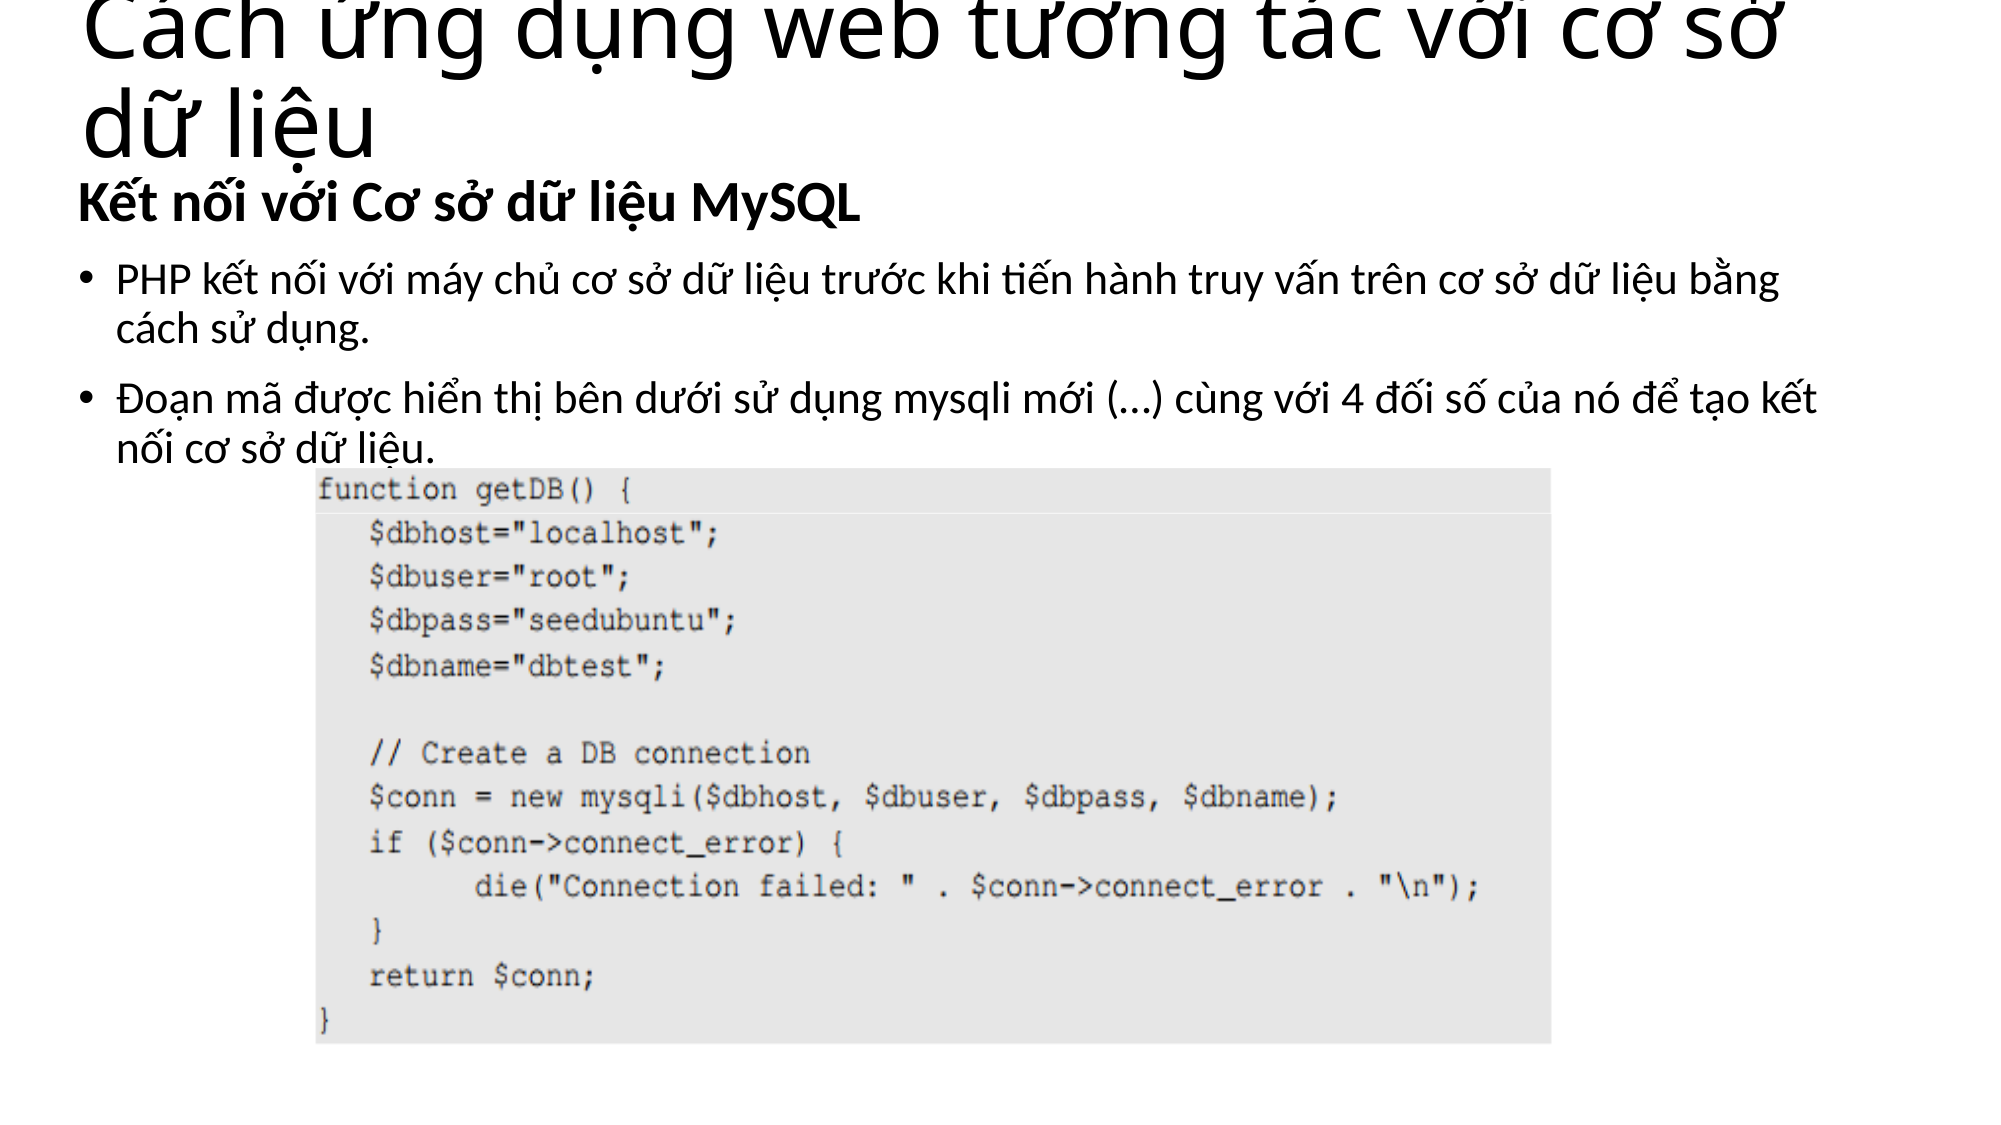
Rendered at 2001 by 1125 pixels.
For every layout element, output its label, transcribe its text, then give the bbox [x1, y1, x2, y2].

list Kết nối với Cơ sở dữ liệu MySQL PHP kết nối với máy chủ cơ sở dữ liệu trước khi tiến hành truy vấn trên cơ sở dữ liệu bằng cách sử dụng. Đoạn mã được hiển thị bên dưới sử dụng mysqli mới (…) cùng với 4 đối số của nó để tạo kết nối cơ sở dữ liệu. [63, 163, 1860, 1078]
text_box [311, 468, 1557, 1050]
title Cách ứng dụng web tương tác với cơ sở dữ liệu [66, 0, 1863, 188]
